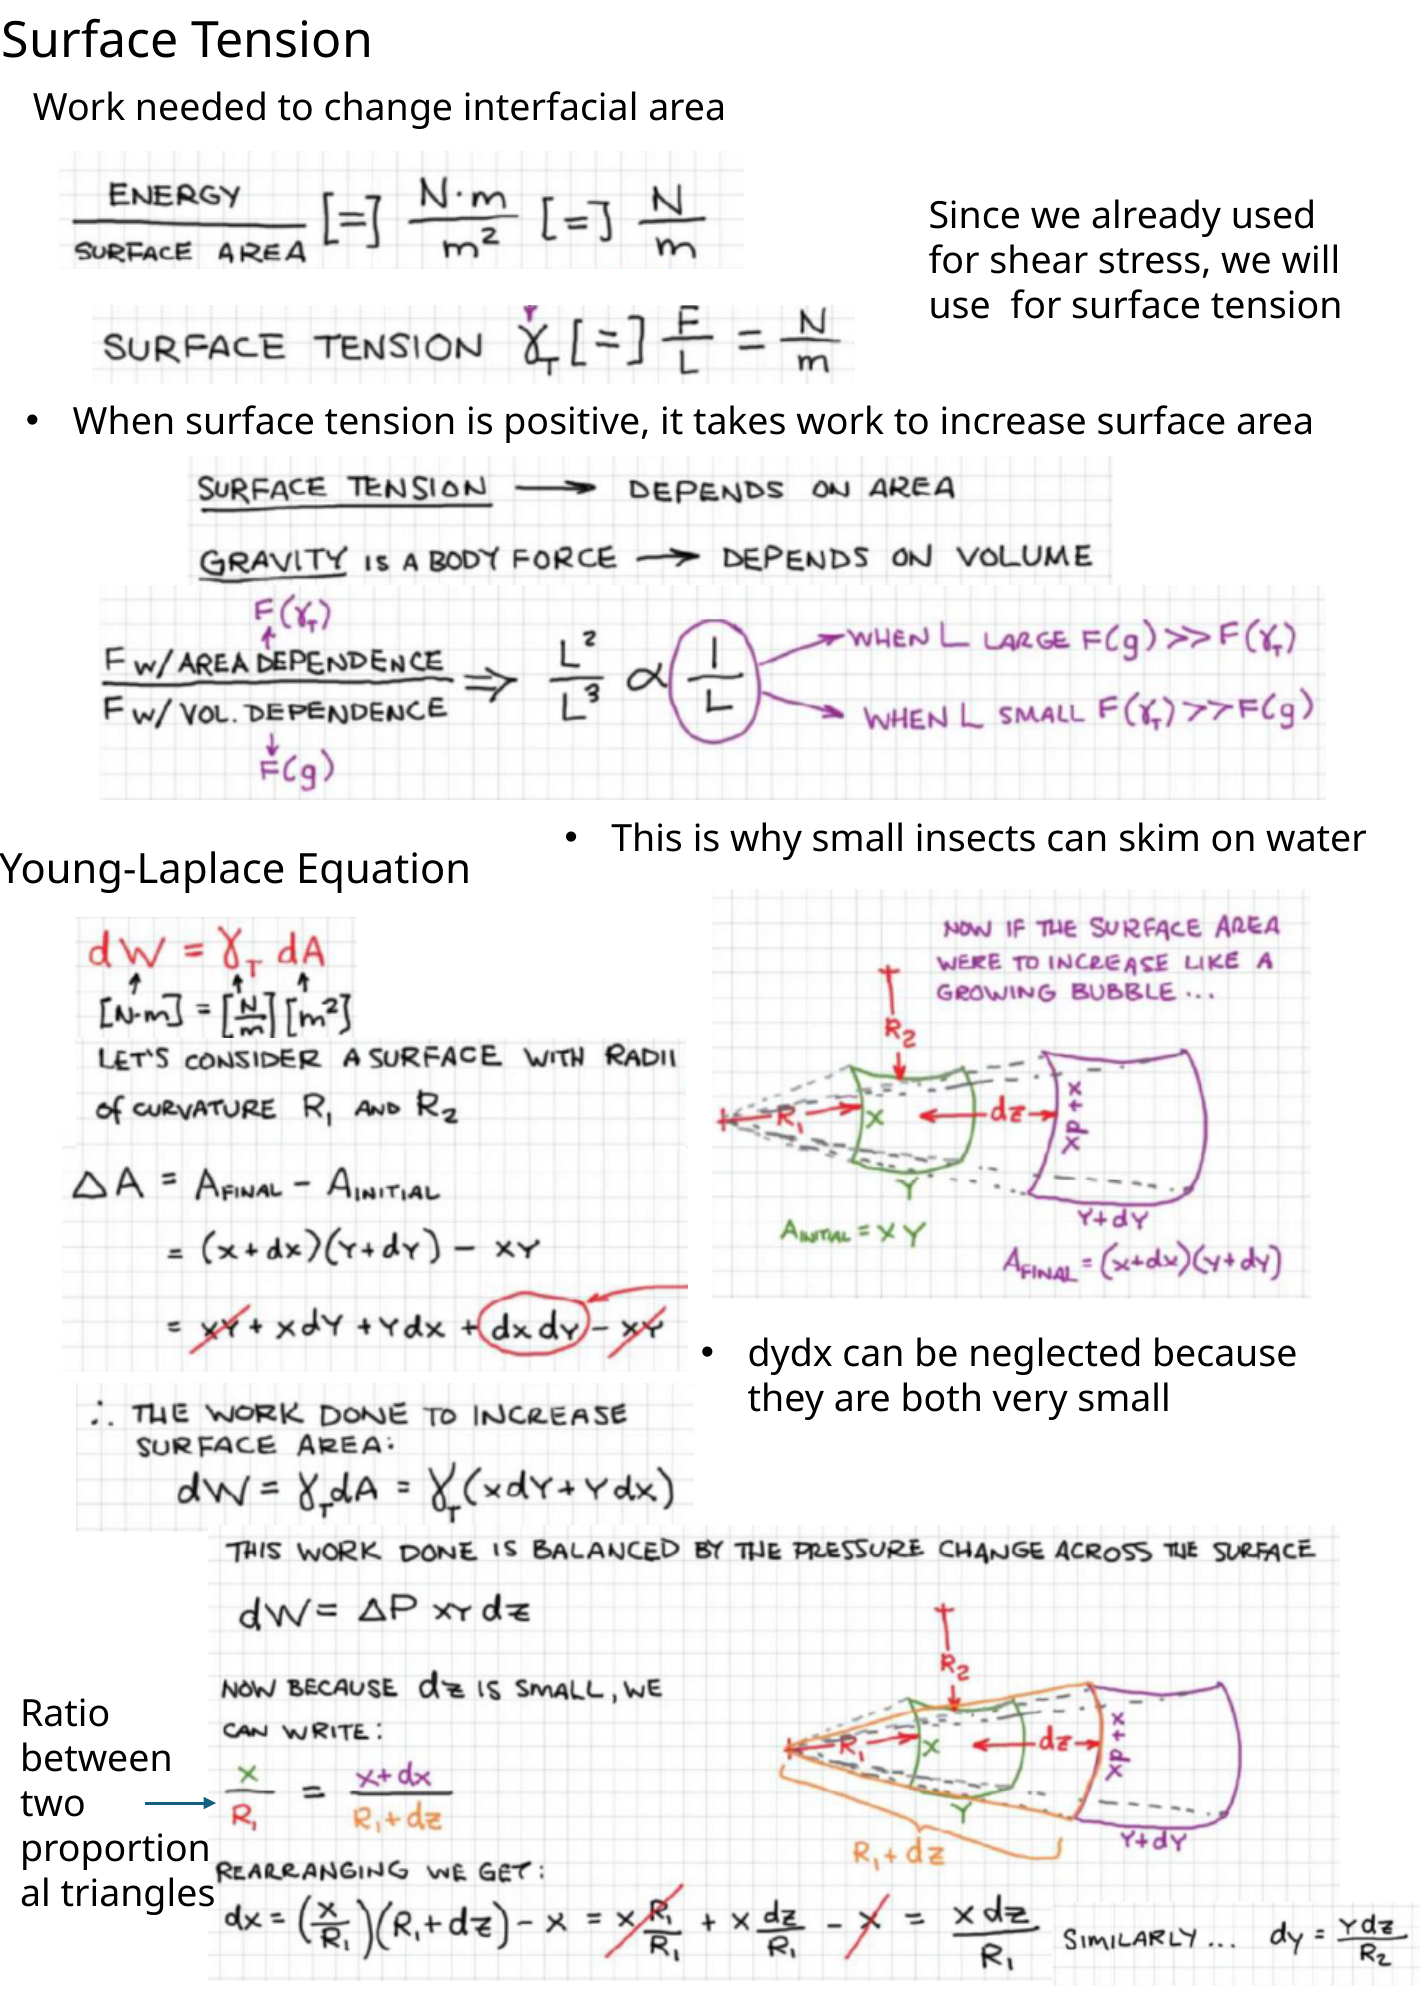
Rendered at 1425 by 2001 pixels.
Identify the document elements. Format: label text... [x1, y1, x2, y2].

picture [99, 455, 1326, 801]
picture [91, 304, 856, 384]
text_box Work needed to change interfacial area [0, 75, 742, 136]
text_box This is why small insects can skim on water [549, 806, 1383, 867]
picture [58, 150, 745, 270]
text_box When surface tension is positive, it takes work to increase surface area [11, 389, 1331, 450]
picture [711, 889, 1312, 1300]
text_box Ratio between two proportional triangles [5, 1681, 208, 1922]
text_box Young-Laplace Equation [0, 834, 487, 899]
picture [76, 1382, 1420, 1986]
picture [62, 916, 689, 1373]
text_box Surface Tension [0, 0, 389, 75]
text_box dydx can be neglected because they are both very small [685, 1321, 1399, 1427]
